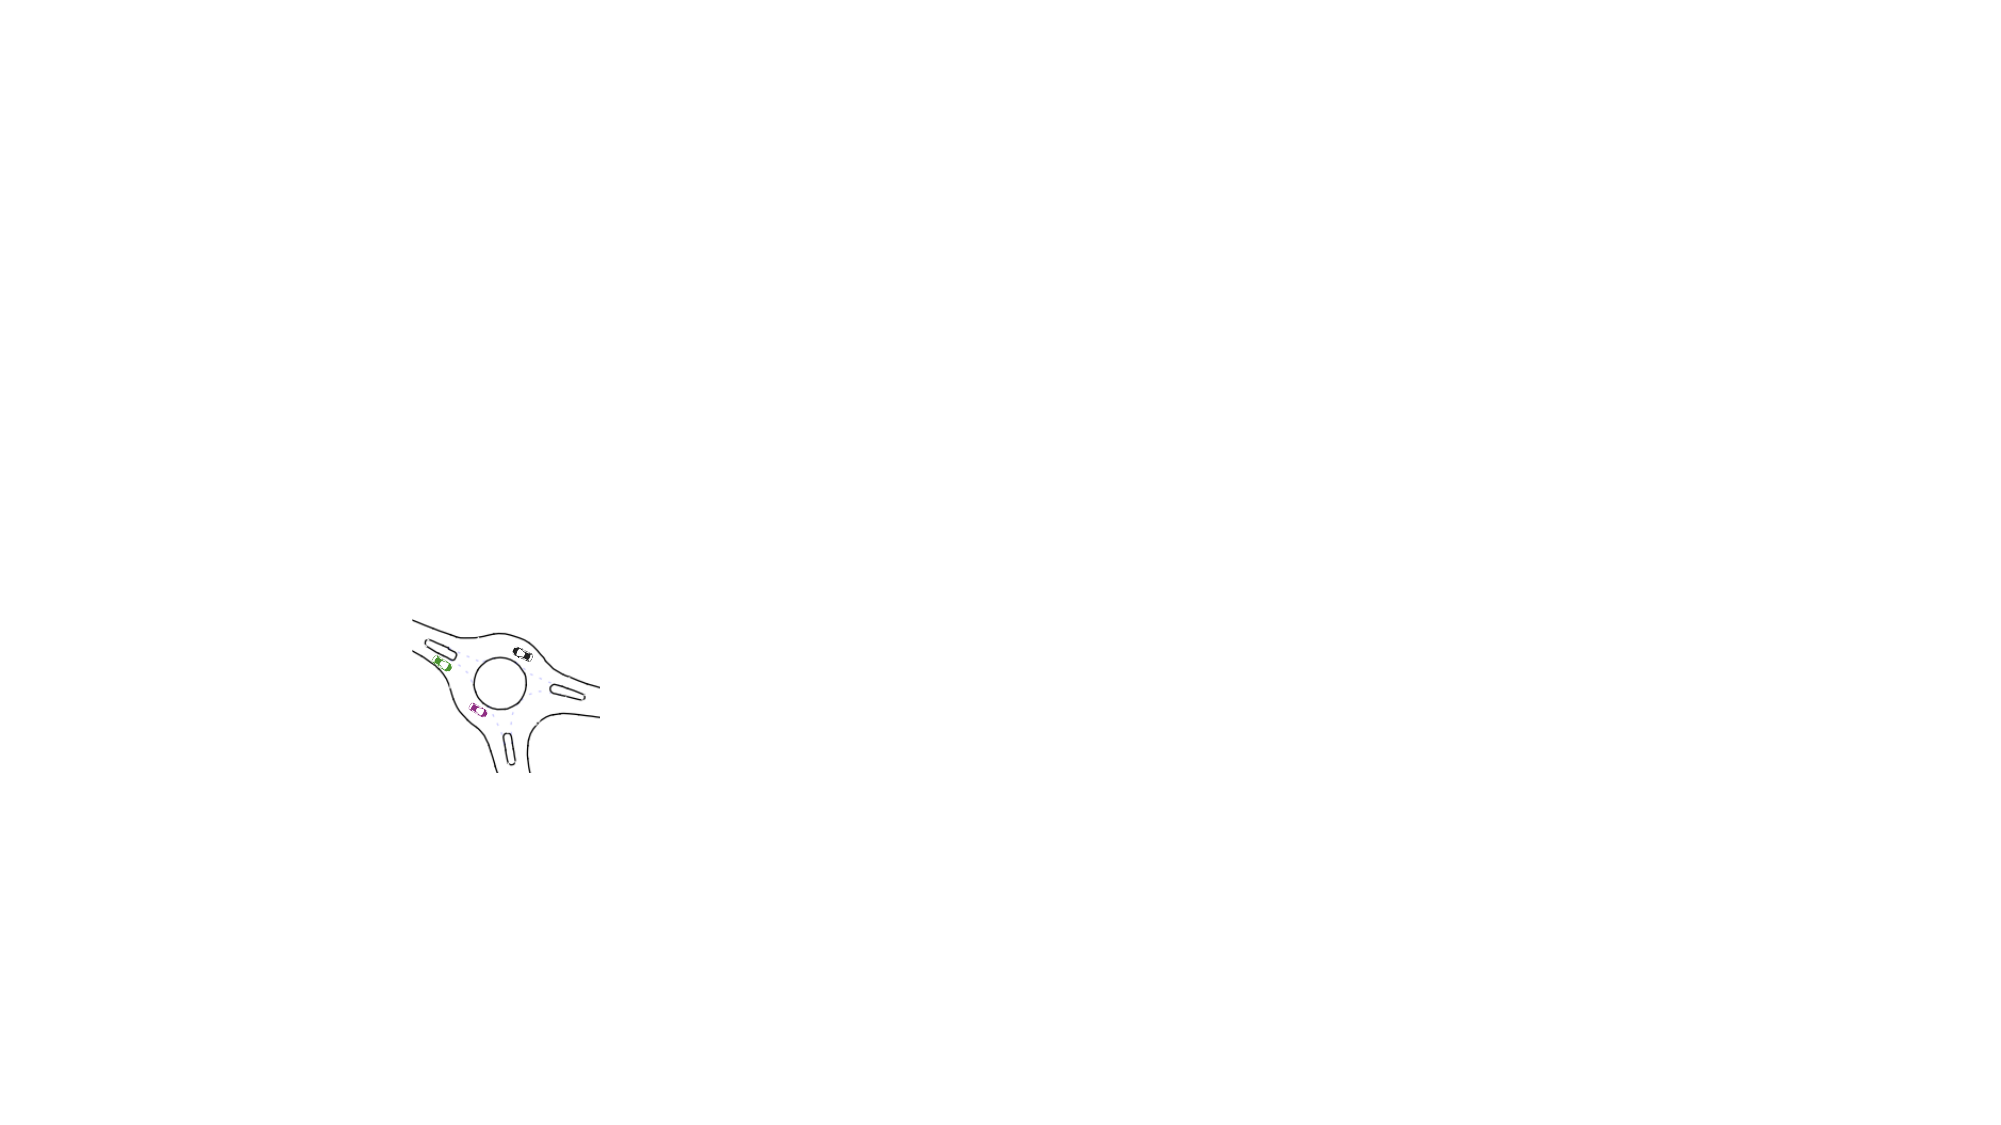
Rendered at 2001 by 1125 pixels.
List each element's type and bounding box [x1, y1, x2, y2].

picture [411, 616, 601, 774]
